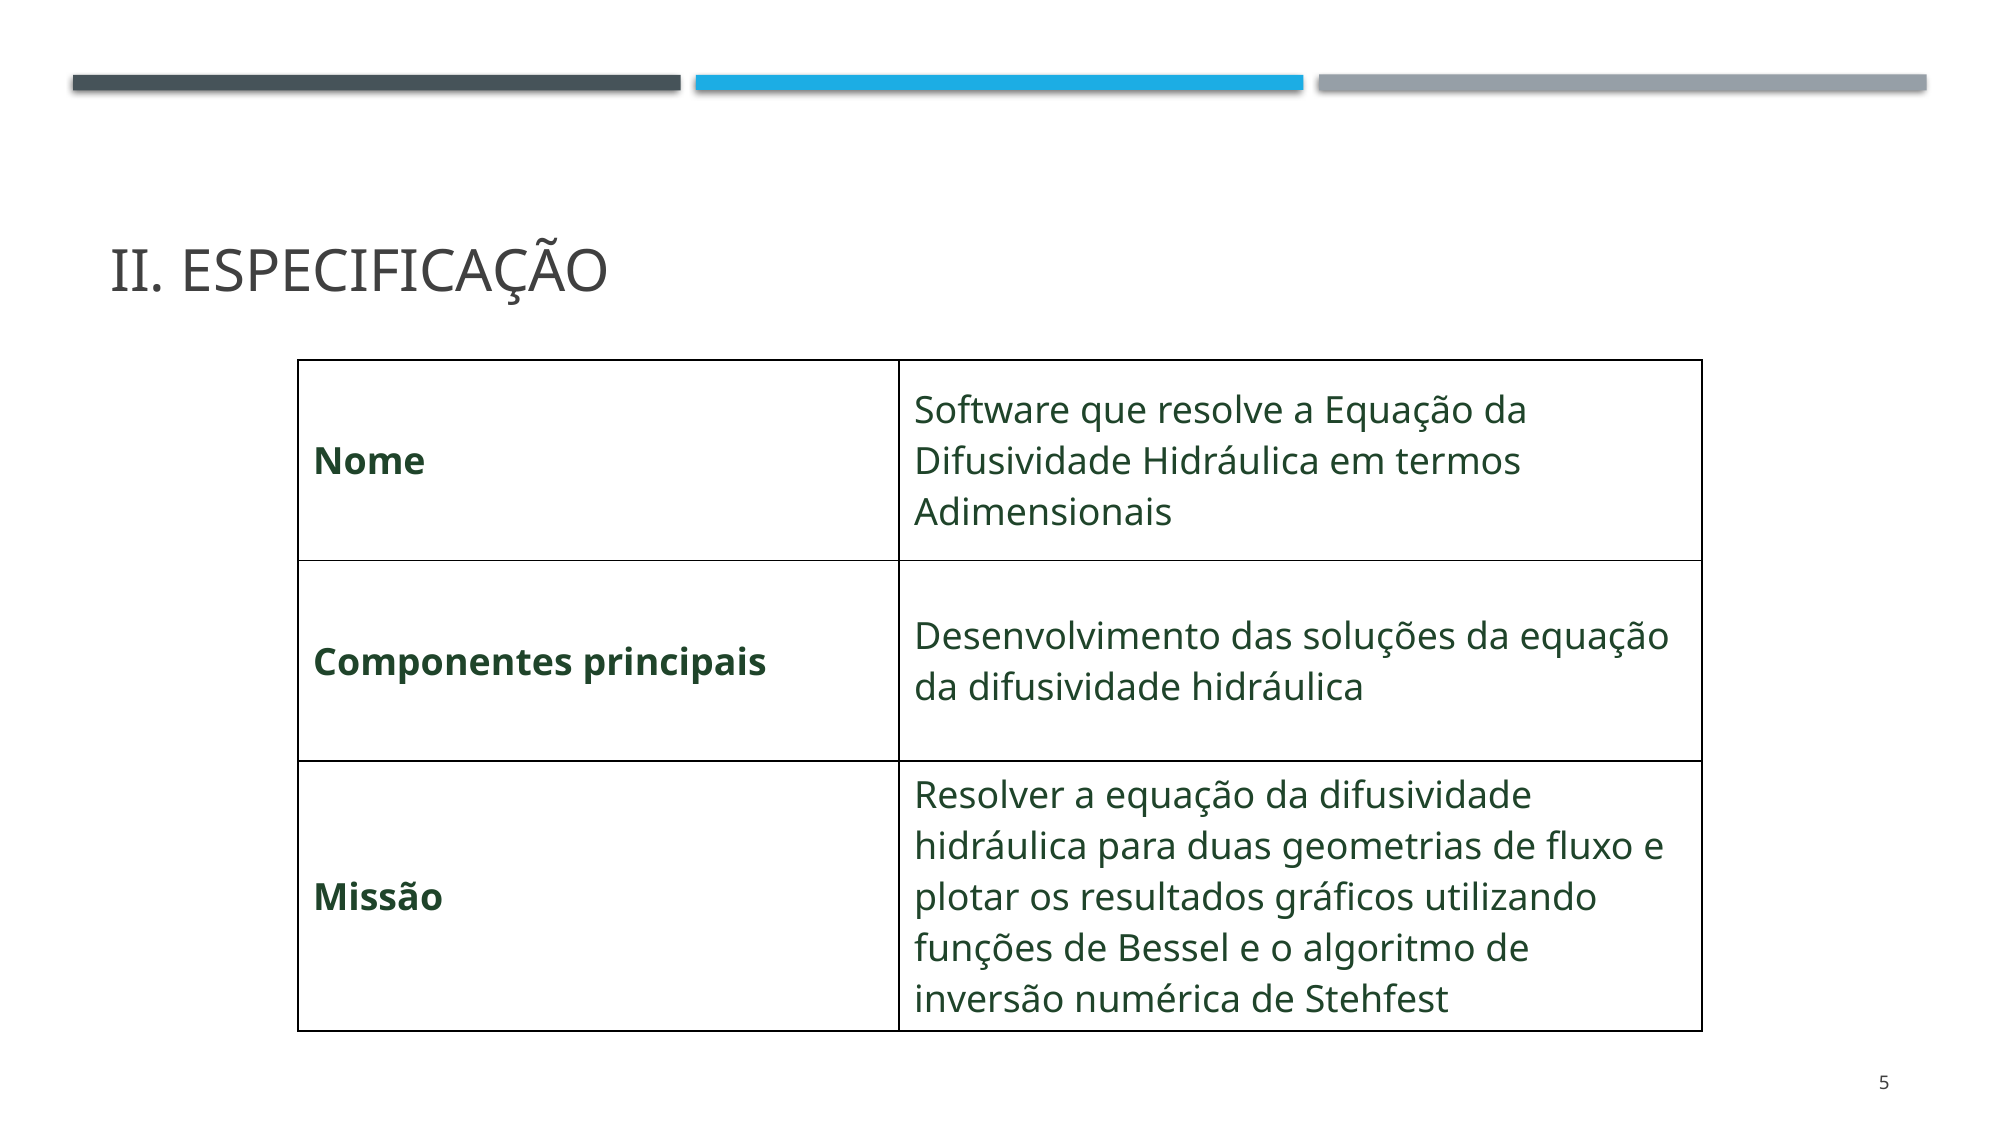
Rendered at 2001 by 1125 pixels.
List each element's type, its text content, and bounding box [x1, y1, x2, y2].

table_header Software que resolve a Equação da Difusividade Hidráulica em termos Adimensionais [900, 361, 1701, 560]
table_cell Resolver a equação da difusividade hidráulica para duas geometrias de fluxo e plotar os resultados gráficos utilizando funções de Bessel e o algoritmo de inversão numérica de Stehfest [900, 762, 1701, 1030]
table_header Nome [299, 361, 898, 560]
title ii. ESPECIFICAÇÃO [95, 115, 1905, 311]
table_cell Desenvolvimento das soluções da equação da difusividade hidráulica [900, 561, 1701, 760]
table_cell Componentes principais [299, 561, 898, 760]
slide_number 5 [1732, 1053, 1905, 1114]
table_cell Missão [299, 762, 898, 1030]
